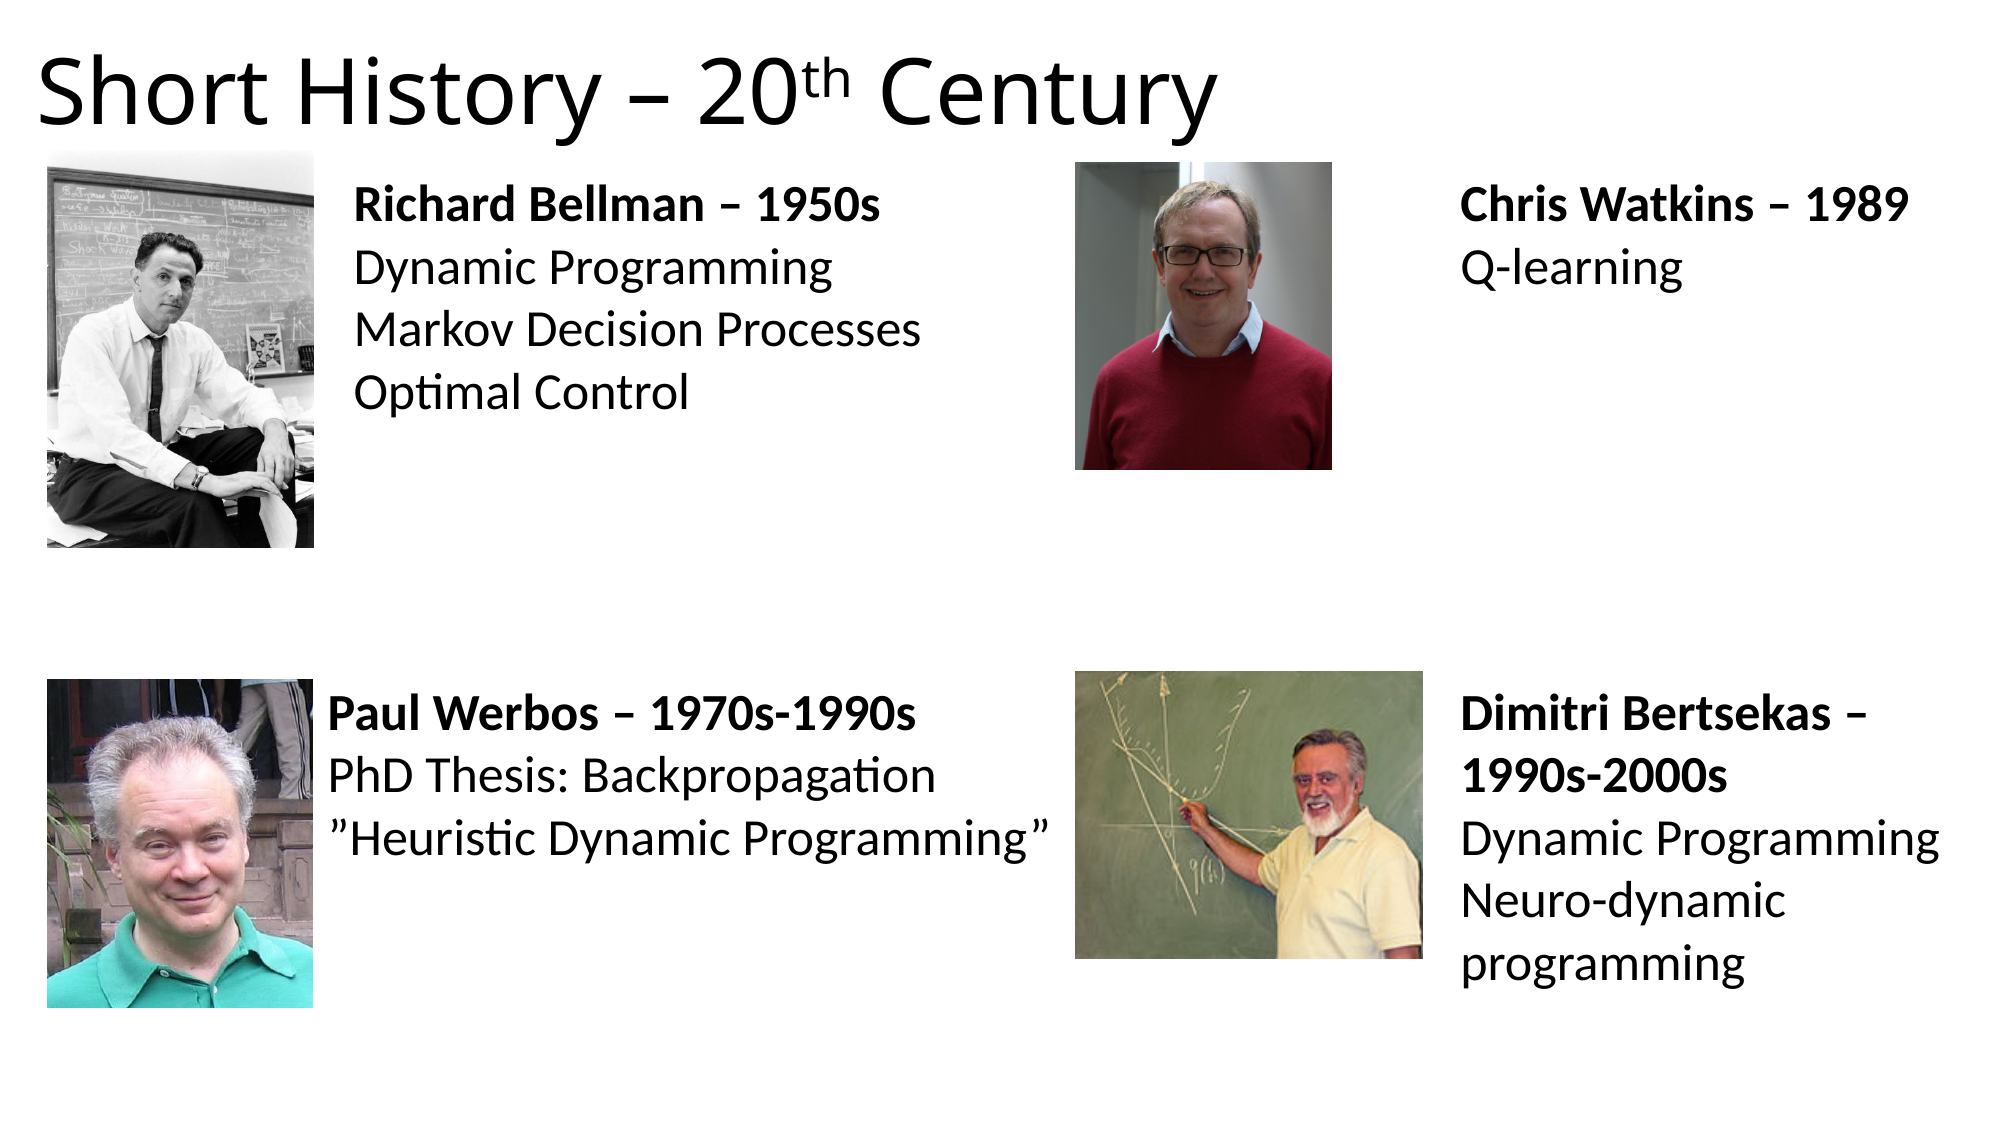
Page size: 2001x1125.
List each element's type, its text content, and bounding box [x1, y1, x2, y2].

picture [1075, 162, 1332, 470]
text_box Dimitri Bertsekas – 1990s-2000s Dynamic Programming Neuro-dynamic programming [1445, 671, 2000, 999]
text_box Short History – 20th Century [21, 27, 1747, 163]
picture [47, 679, 313, 1008]
picture [47, 150, 314, 548]
picture [1075, 671, 1423, 959]
text_box Paul Werbos – 1970s-1990s PhD Thesis: Backpropagation ”Heuristic Dynamic Programming” [312, 671, 1075, 874]
text_box Chris Watkins – 1989 Q-learning [1445, 162, 2000, 302]
text_box Richard Bellman – 1950s Dynamic Programming Markov Decision Processes Optimal Control [338, 162, 1023, 427]
